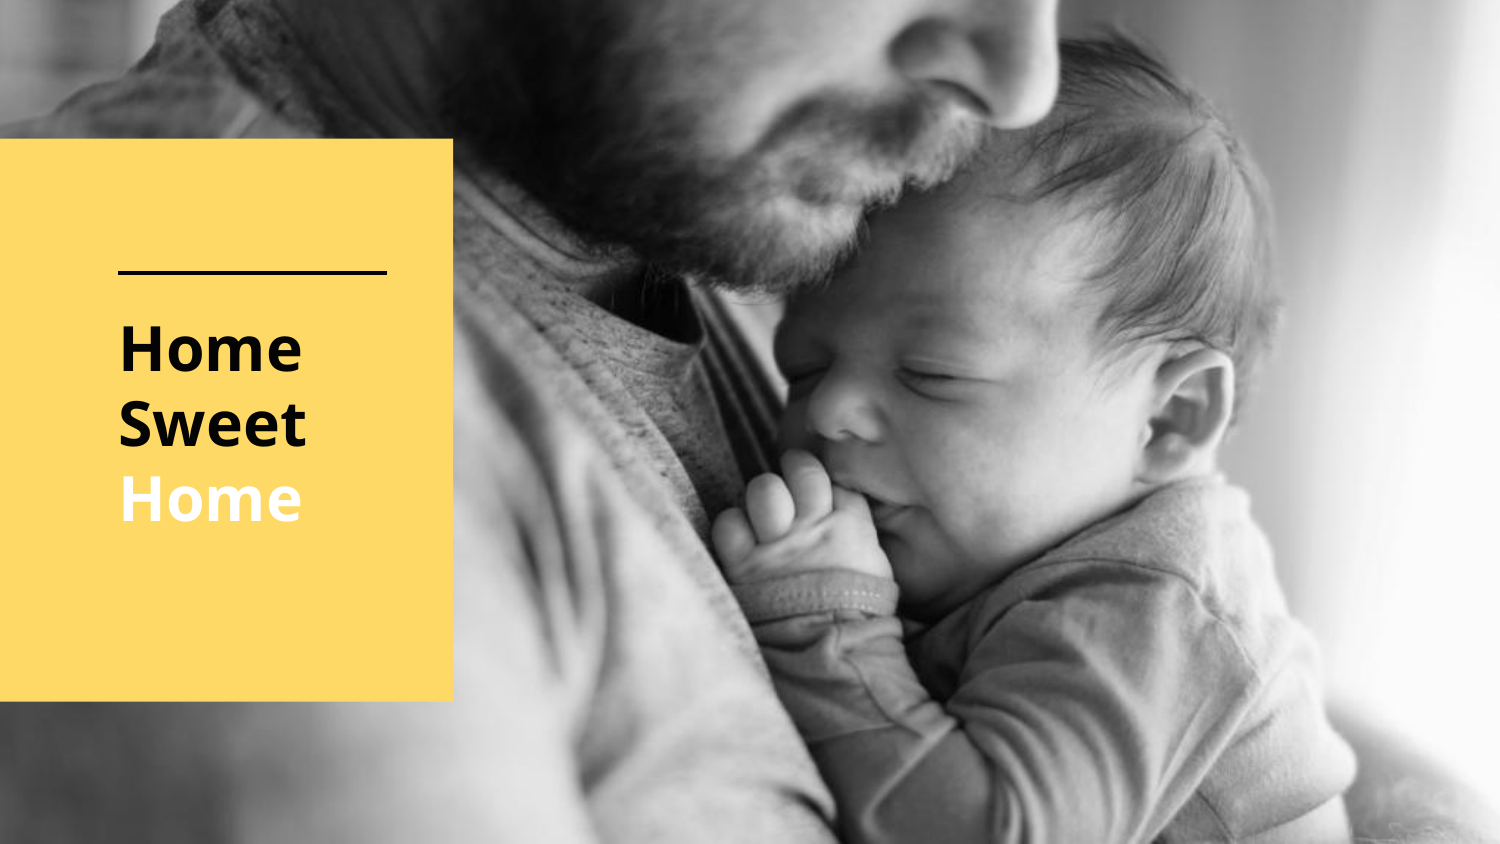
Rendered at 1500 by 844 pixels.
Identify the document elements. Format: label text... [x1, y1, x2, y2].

picture [0, 0, 1500, 844]
title Home Sweet Home [103, 273, 454, 571]
